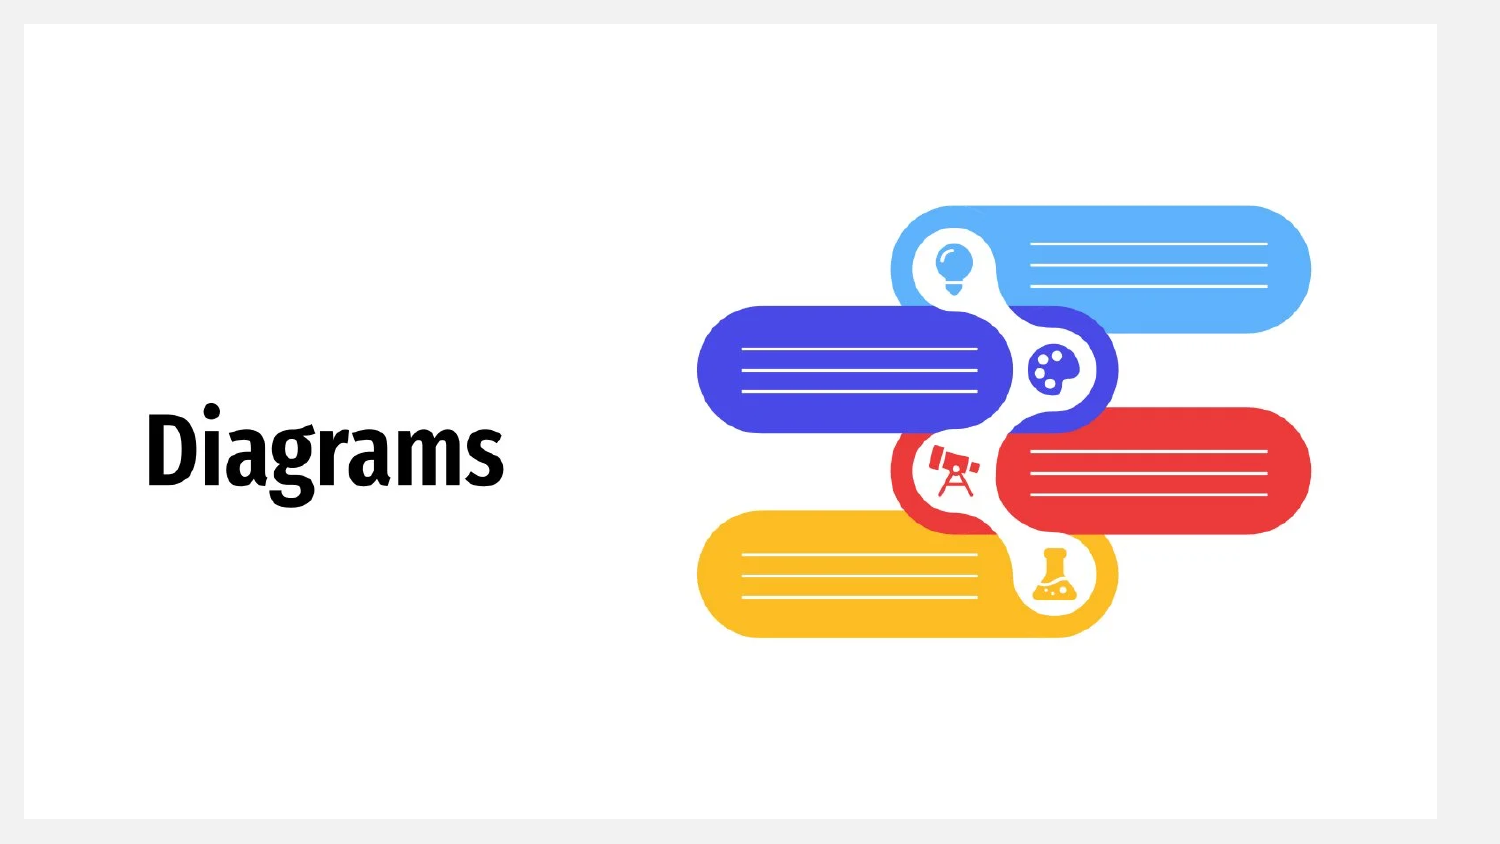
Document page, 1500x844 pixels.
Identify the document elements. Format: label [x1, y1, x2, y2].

picture [24, 24, 1437, 819]
